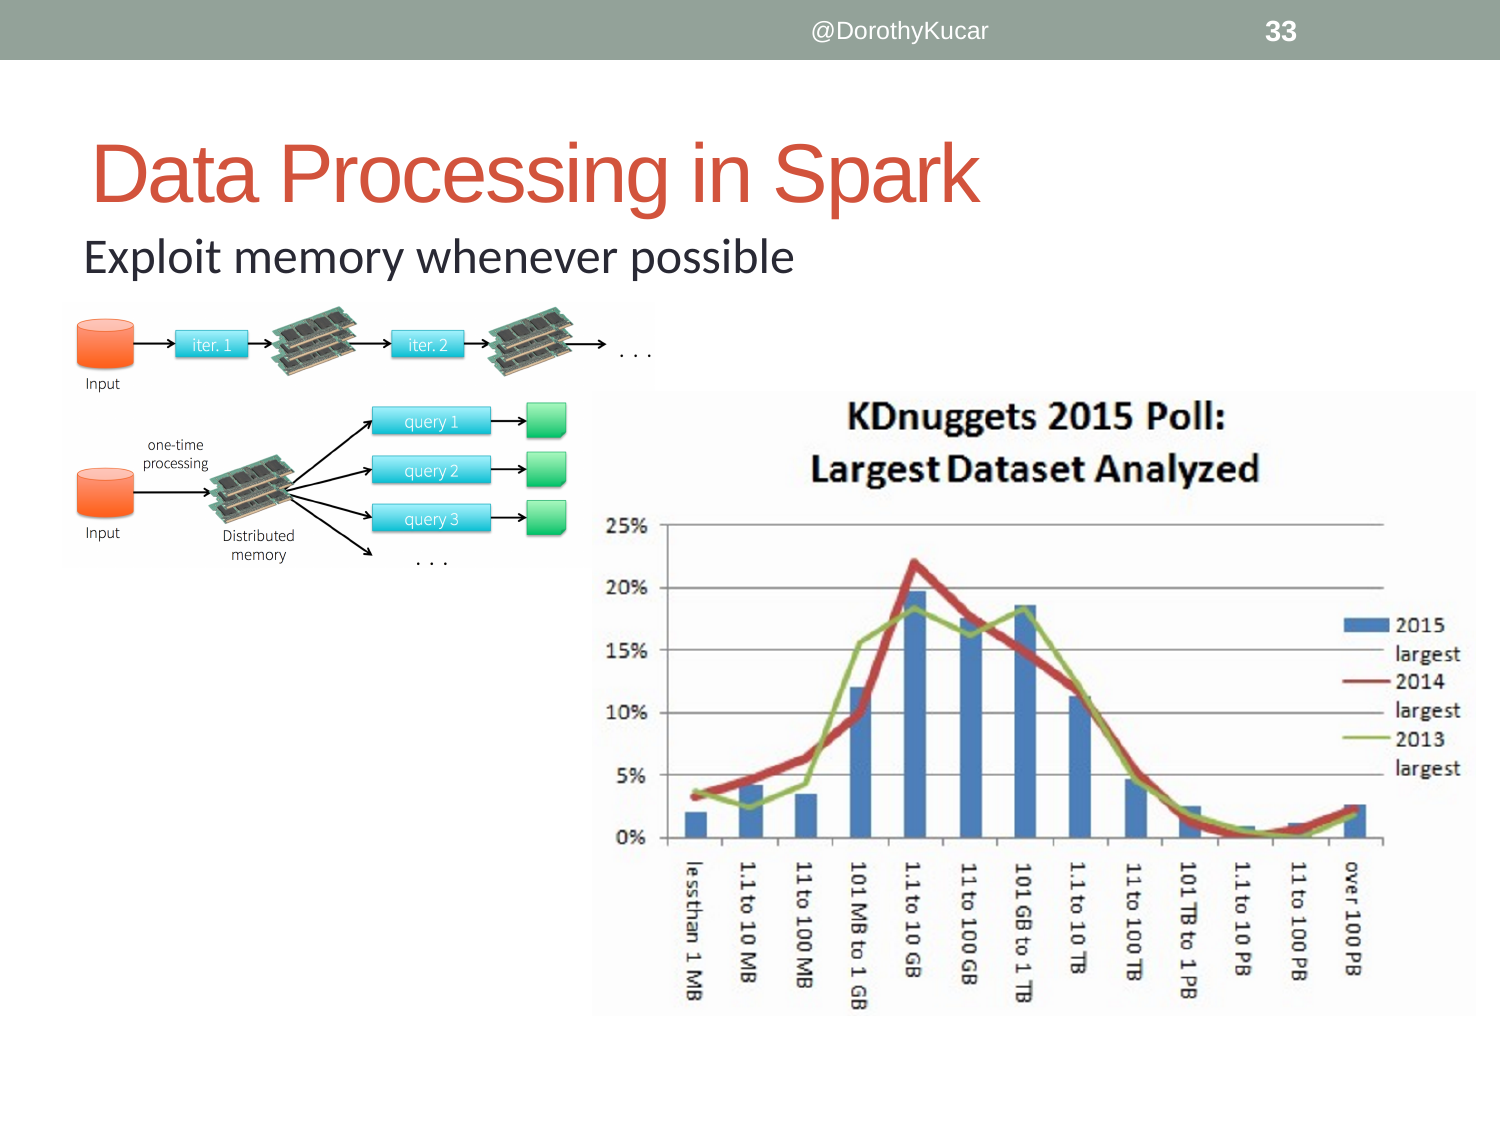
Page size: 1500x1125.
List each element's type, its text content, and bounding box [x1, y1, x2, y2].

title Data Processing in Spark [75, 87, 1425, 250]
slide_number 33 [1250, 3, 1425, 57]
picture [592, 391, 1477, 1017]
text_box Exploit memory whenever possible [83, 223, 1292, 284]
footer @DorothyKucar [562, 3, 1238, 57]
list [62, 302, 655, 569]
